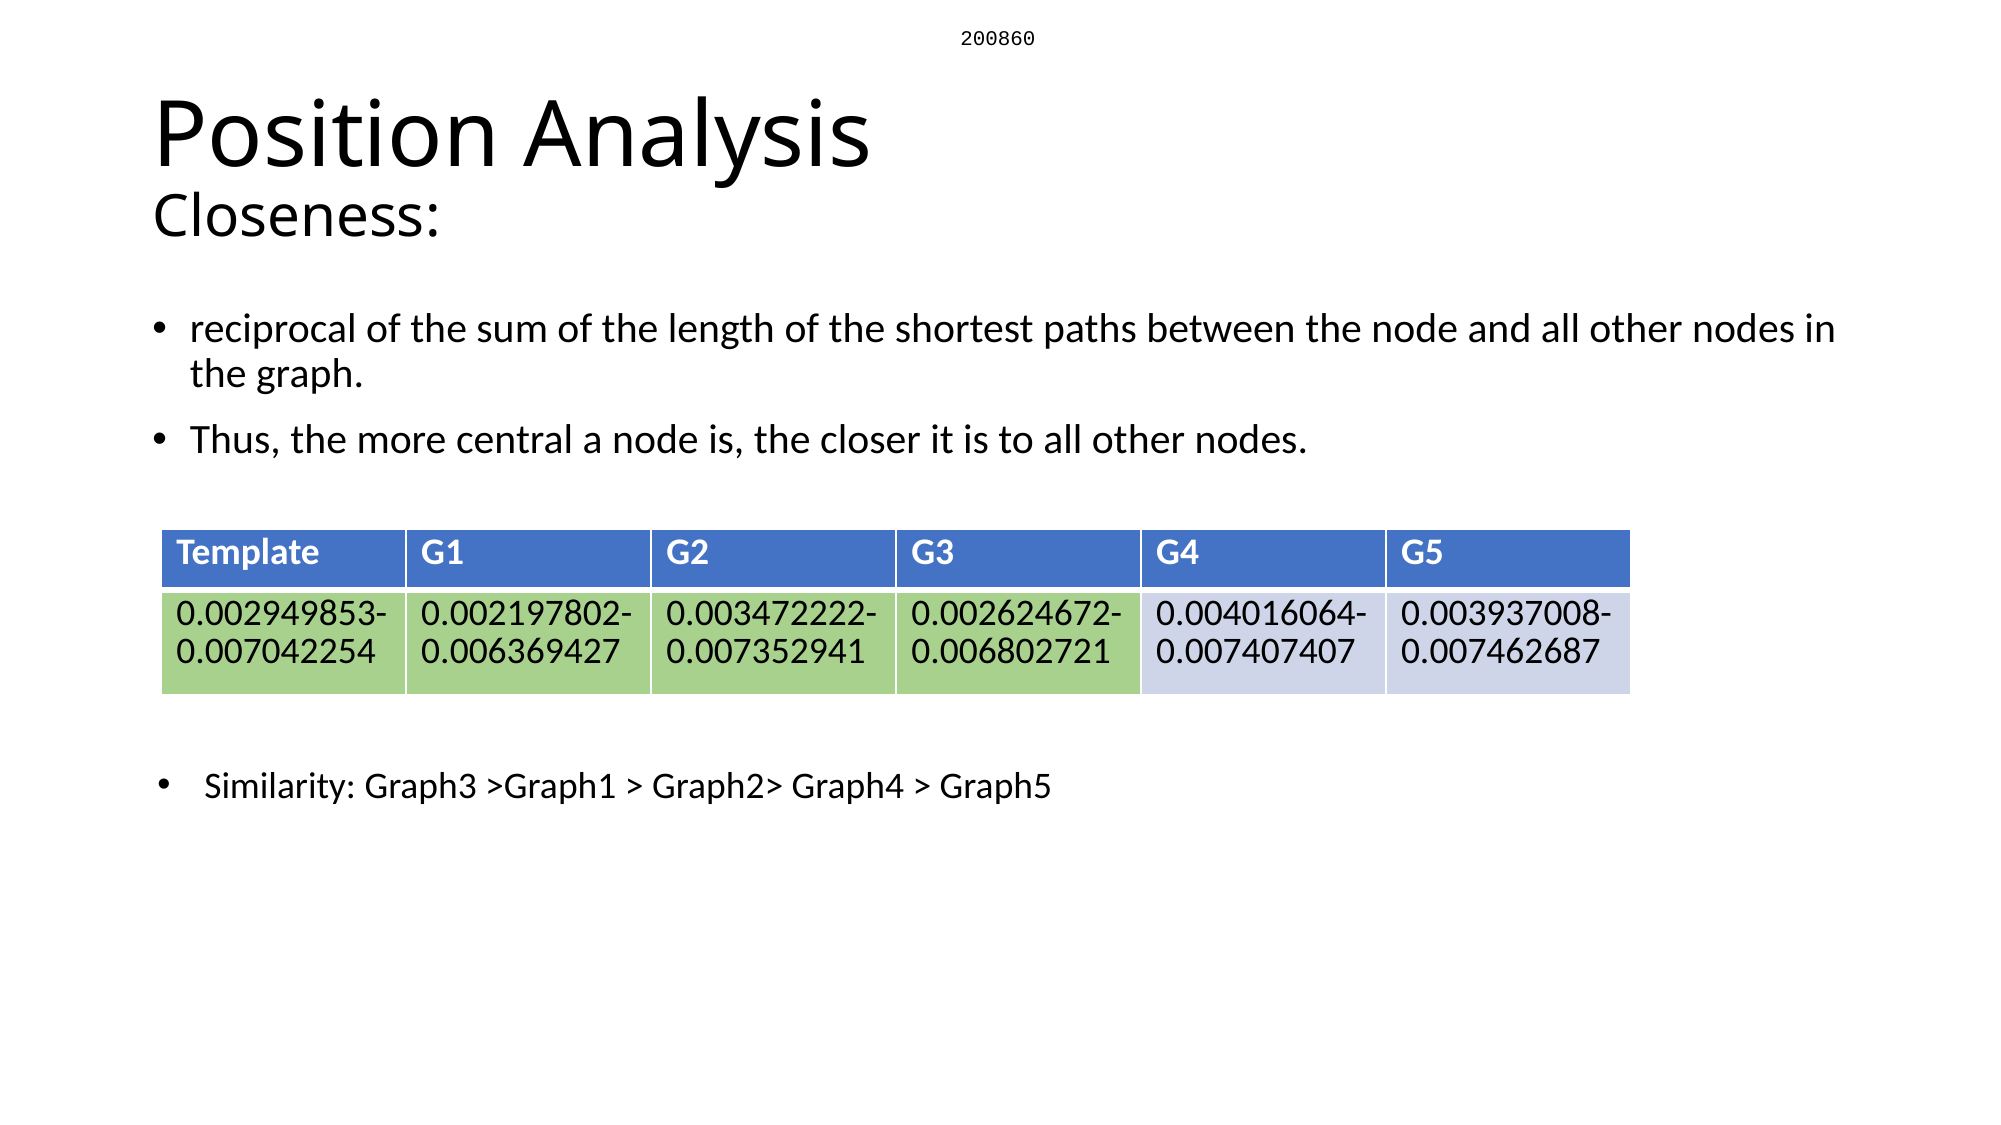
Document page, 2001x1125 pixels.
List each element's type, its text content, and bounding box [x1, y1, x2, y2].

table_header G4 [1142, 530, 1385, 587]
table_header G3 [897, 530, 1140, 587]
table_cell 0.002197802-0.006369427 [407, 593, 650, 694]
title Position Analysis Closeness: [137, 59, 1863, 278]
table_cell 0.002949853-0.007042254 [162, 593, 405, 694]
text_box Similarity: Graph3 >Graph1 > Graph2> Graph4 > Graph5 [142, 753, 1069, 814]
table_cell 0.004016064-0.007407407 [1142, 593, 1385, 694]
list reciprocal of the sum of the length of the shortest paths between the node and all other nodes in the graph. Thus, the more central a node is, the closer it is to all other nodes. [137, 299, 1863, 1014]
table_cell 0.003472222-0.007352941 [652, 593, 895, 694]
table_cell 0.002624672-0.006802721 [897, 593, 1140, 694]
table_header G5 [1387, 530, 1630, 587]
text_box 200860 [960, 24, 1040, 50]
table_header Template [162, 530, 405, 587]
table_header G1 [407, 530, 650, 587]
table_header G2 [652, 530, 895, 587]
table_cell 0.003937008-0.007462687 [1387, 593, 1630, 694]
